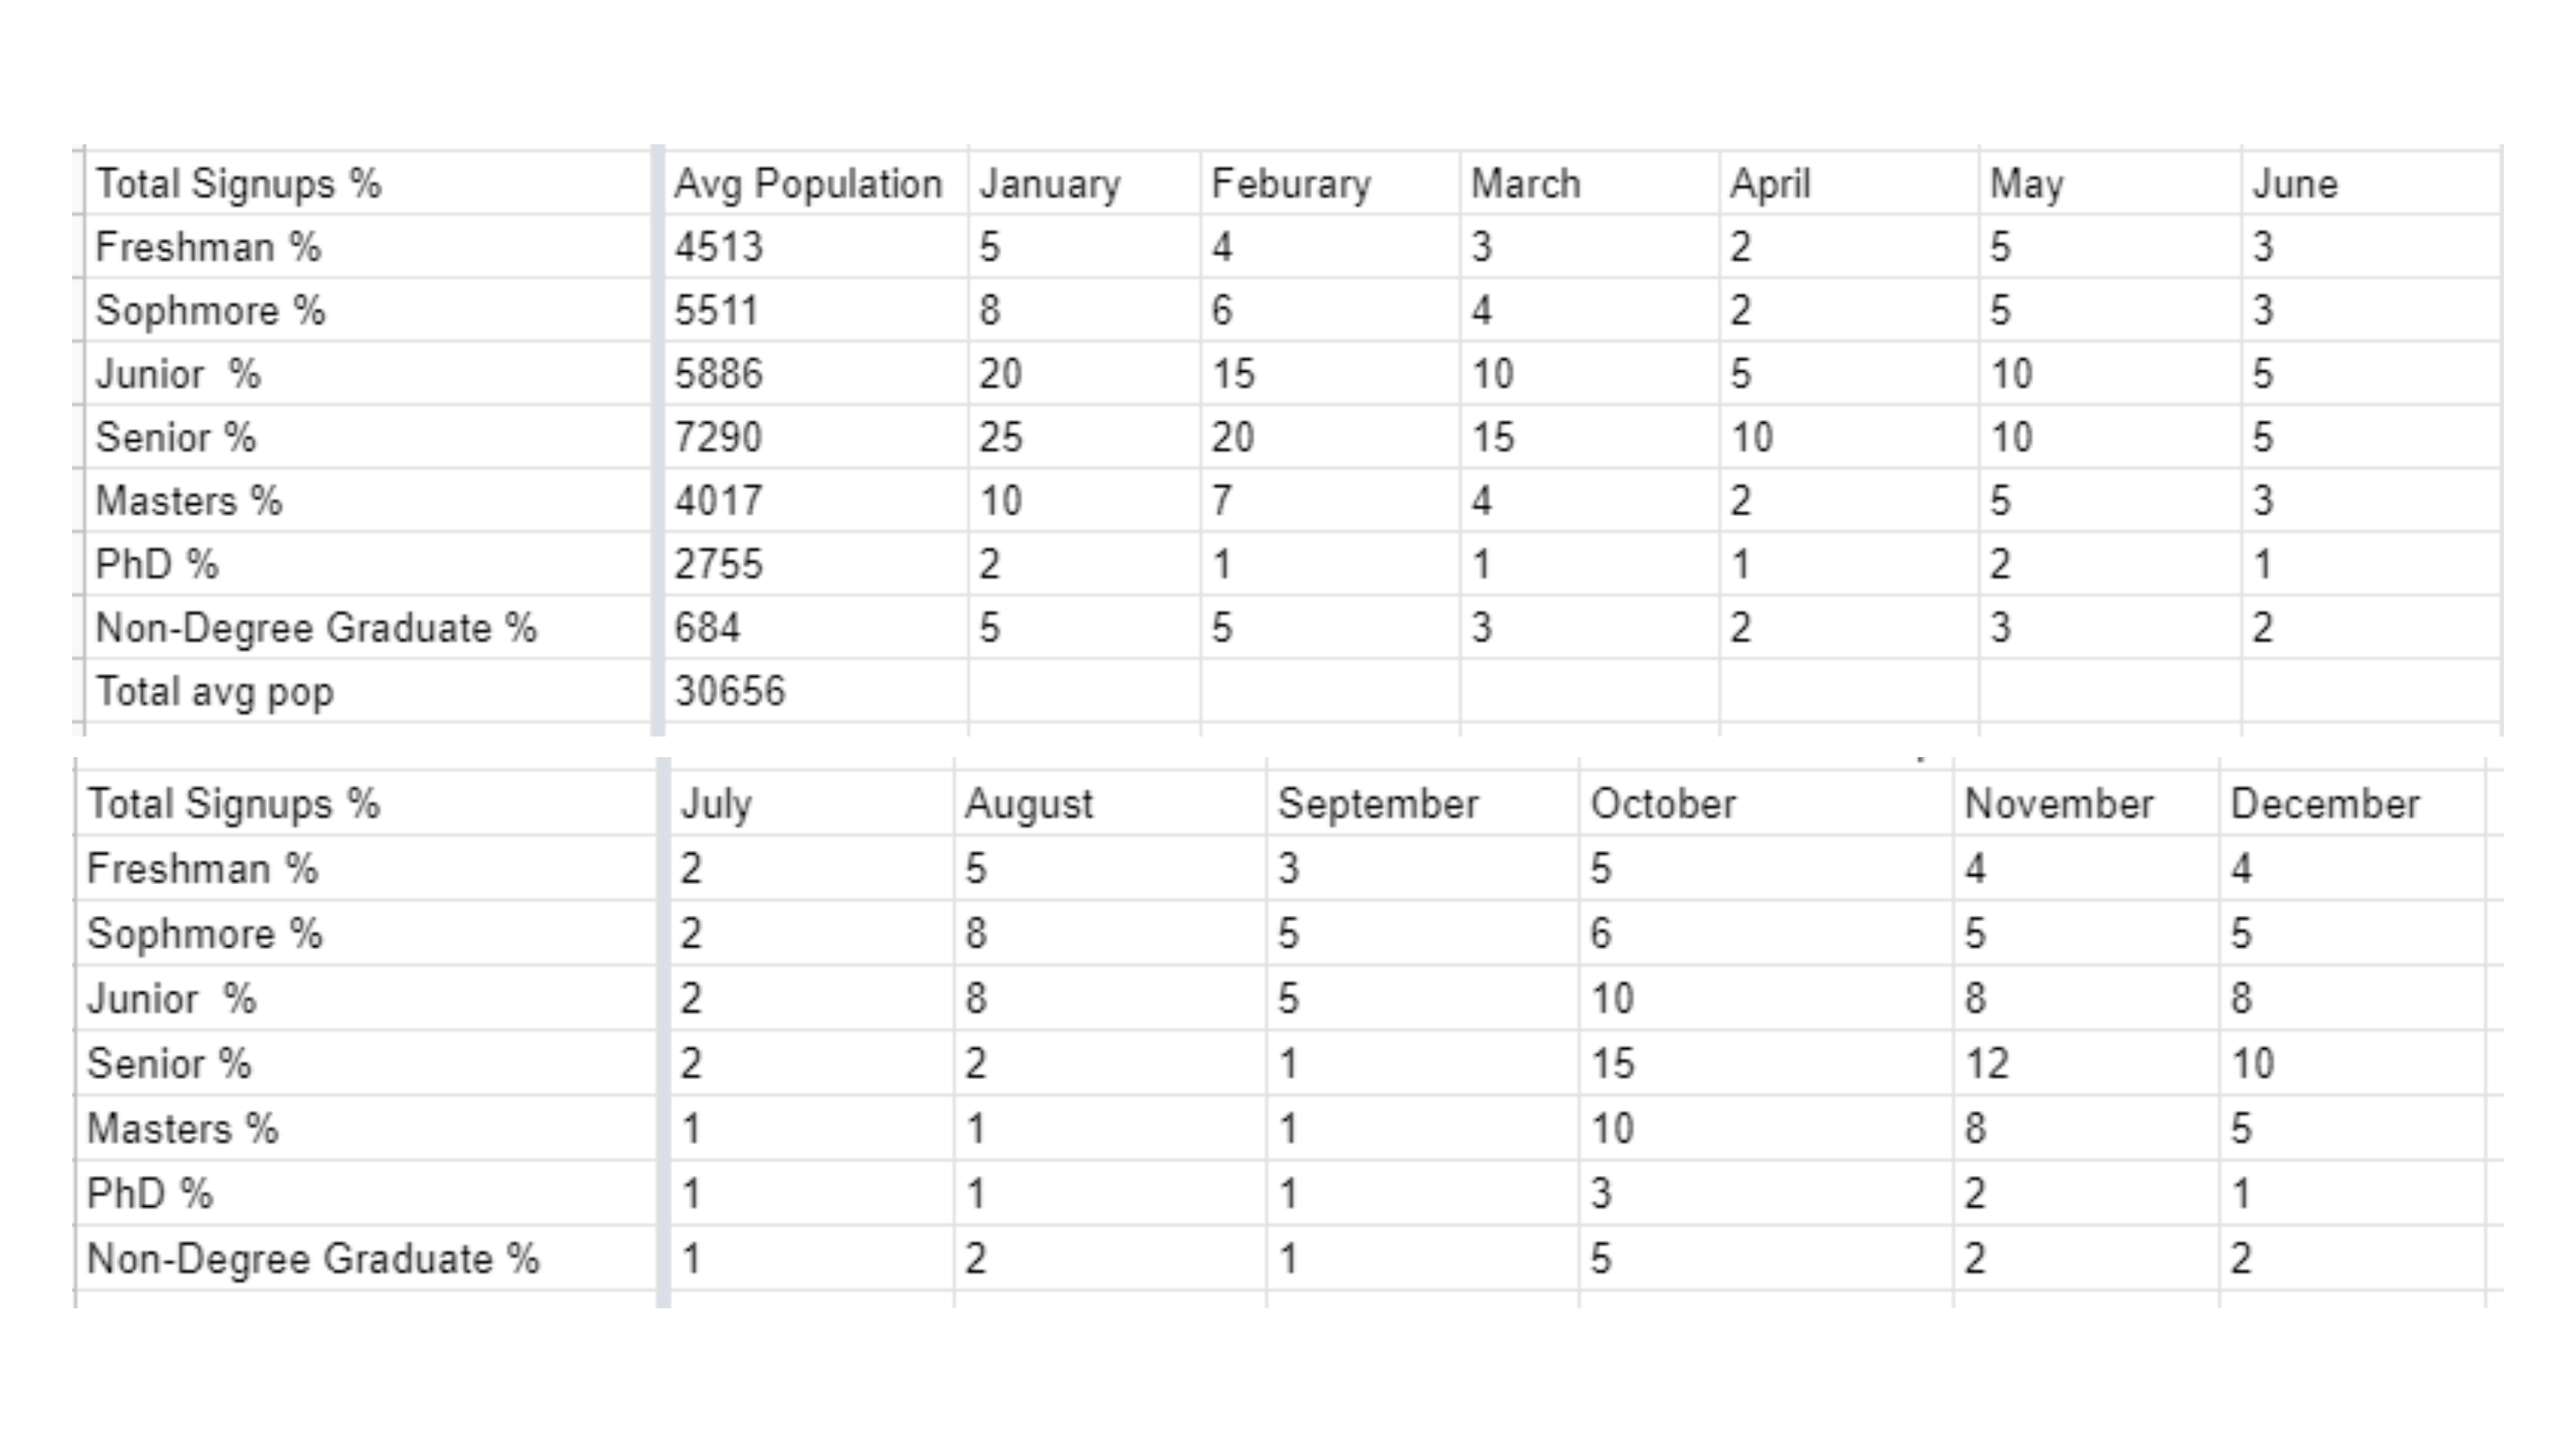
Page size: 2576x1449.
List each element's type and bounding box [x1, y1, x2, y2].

picture [72, 757, 2504, 1308]
picture [72, 144, 2504, 737]
